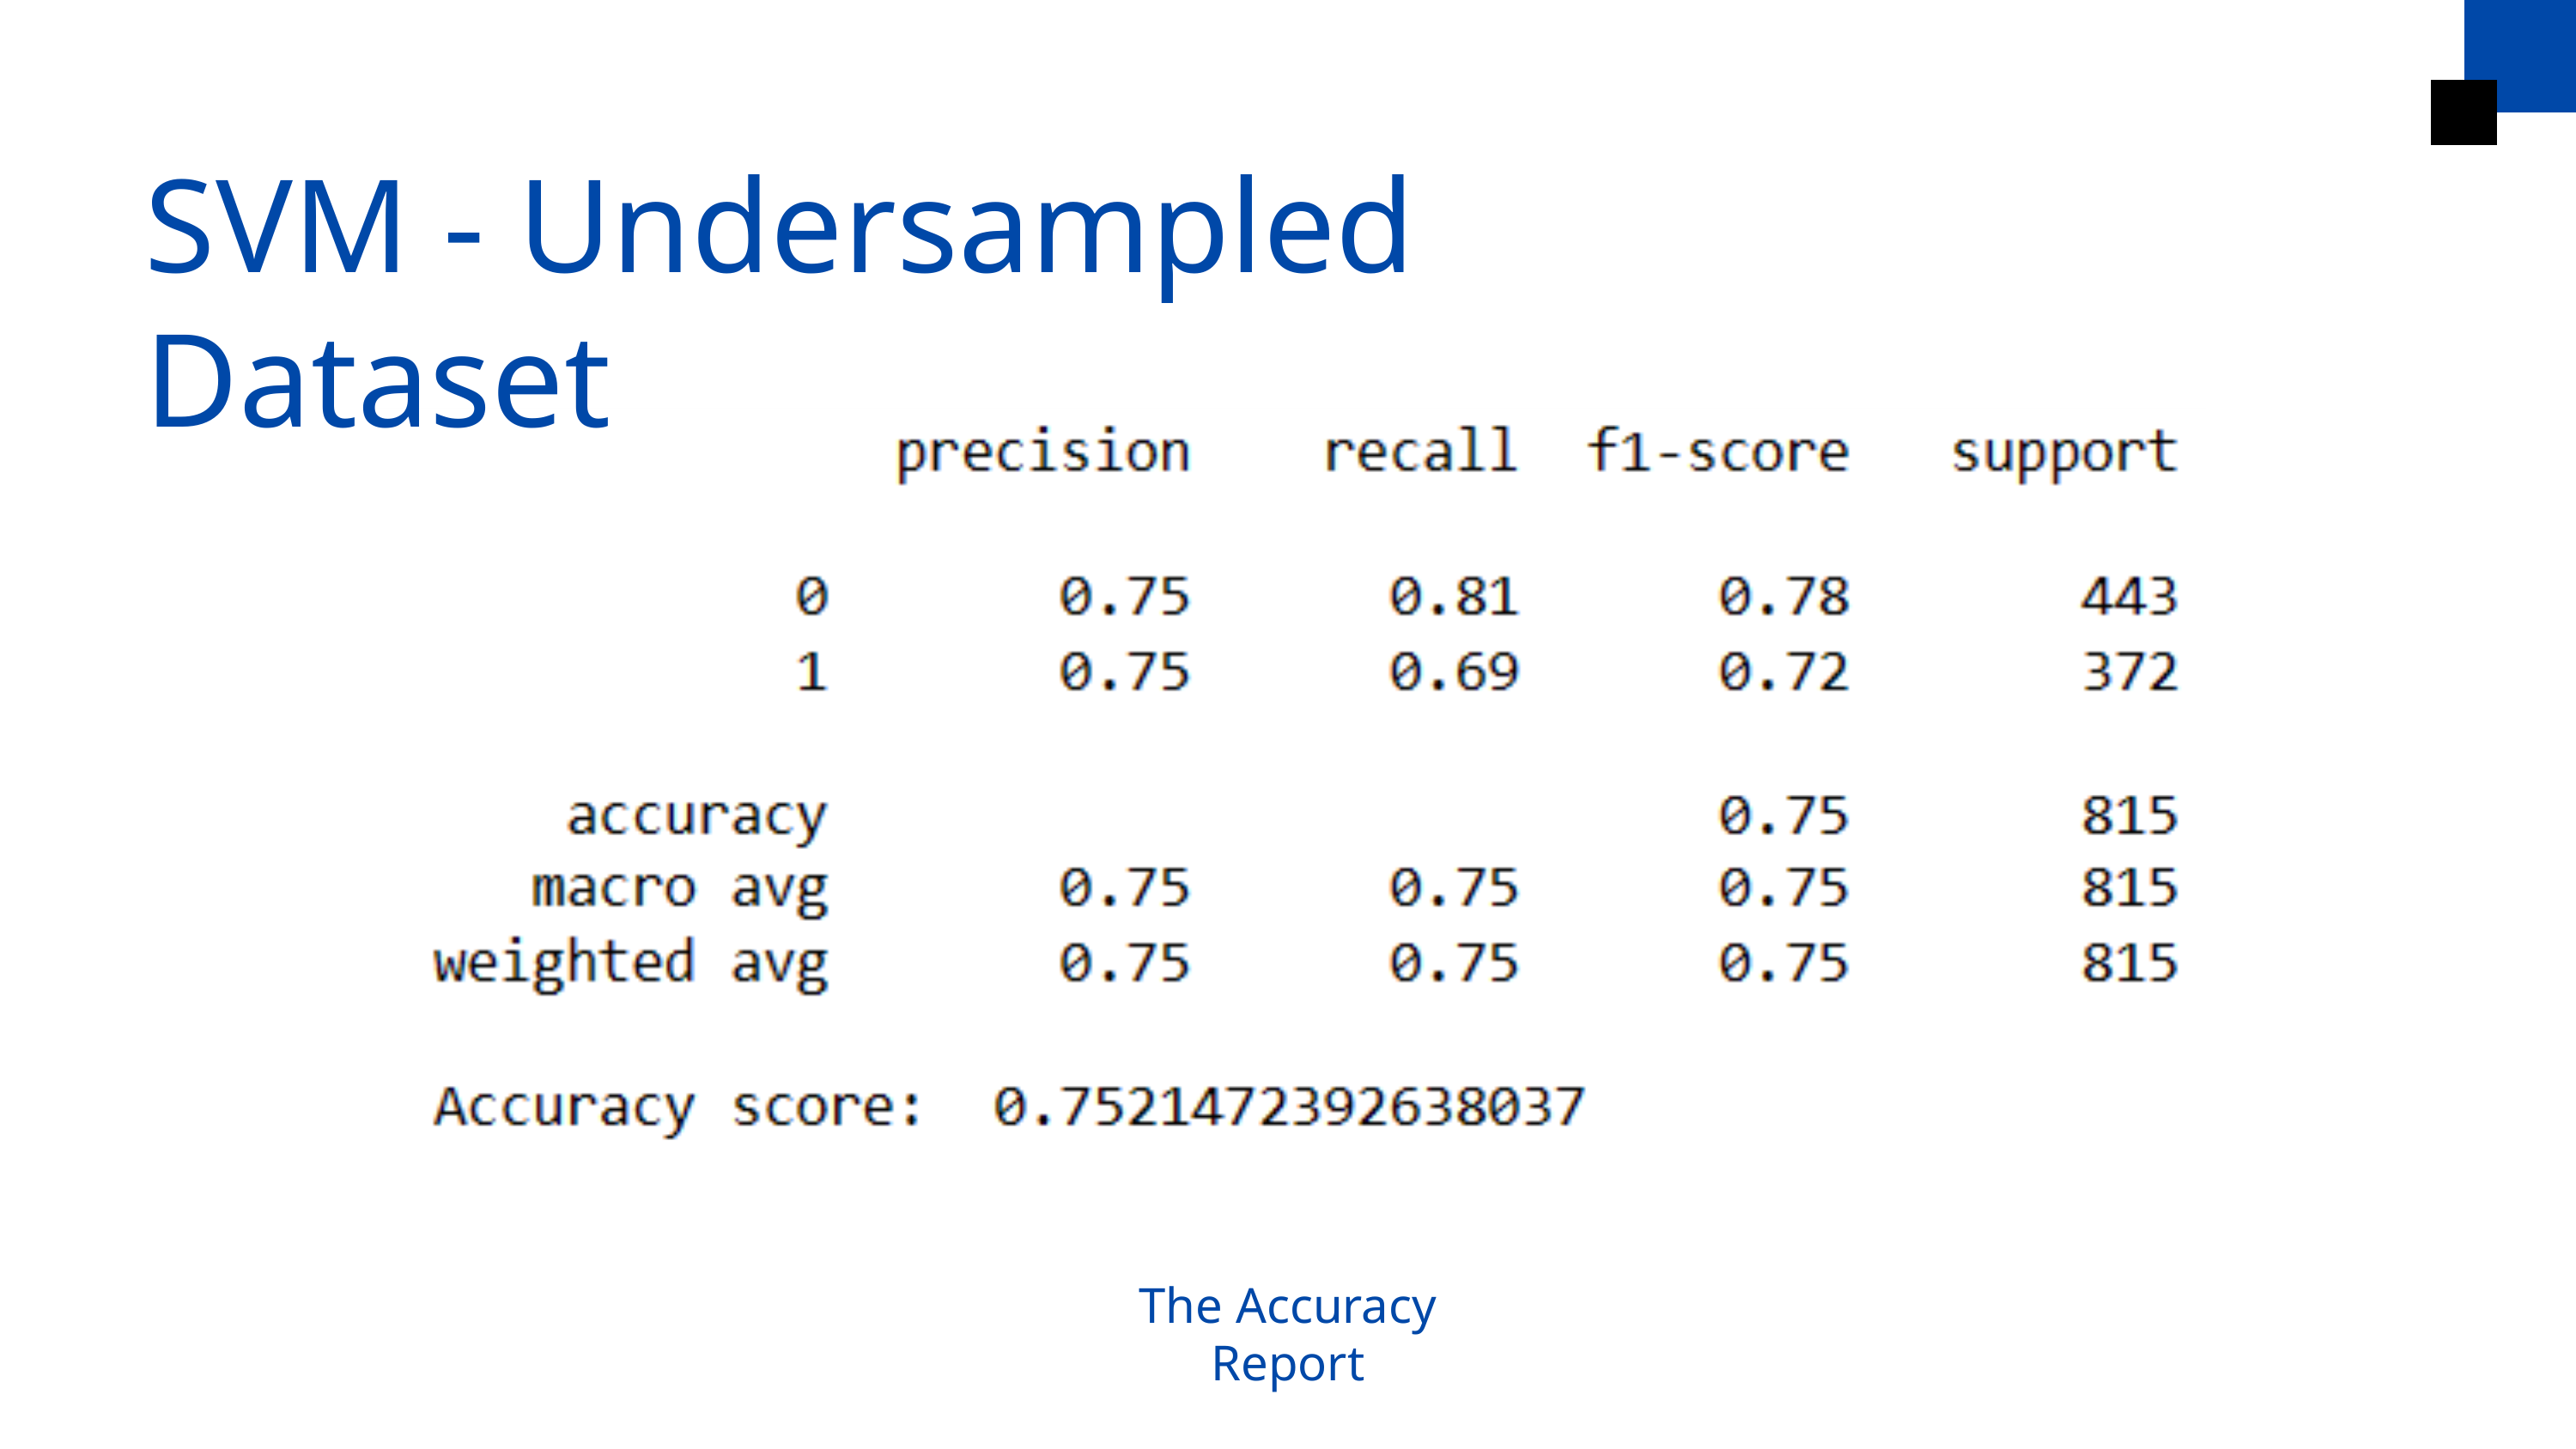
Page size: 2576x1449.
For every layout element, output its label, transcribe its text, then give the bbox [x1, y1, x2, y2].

text_box The Accuracy Report [1063, 1275, 1513, 1391]
picture [370, 407, 2206, 1167]
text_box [2464, 0, 2576, 113]
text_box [2431, 79, 2498, 145]
text_box SVM - Undersampled Dataset [144, 143, 1894, 453]
